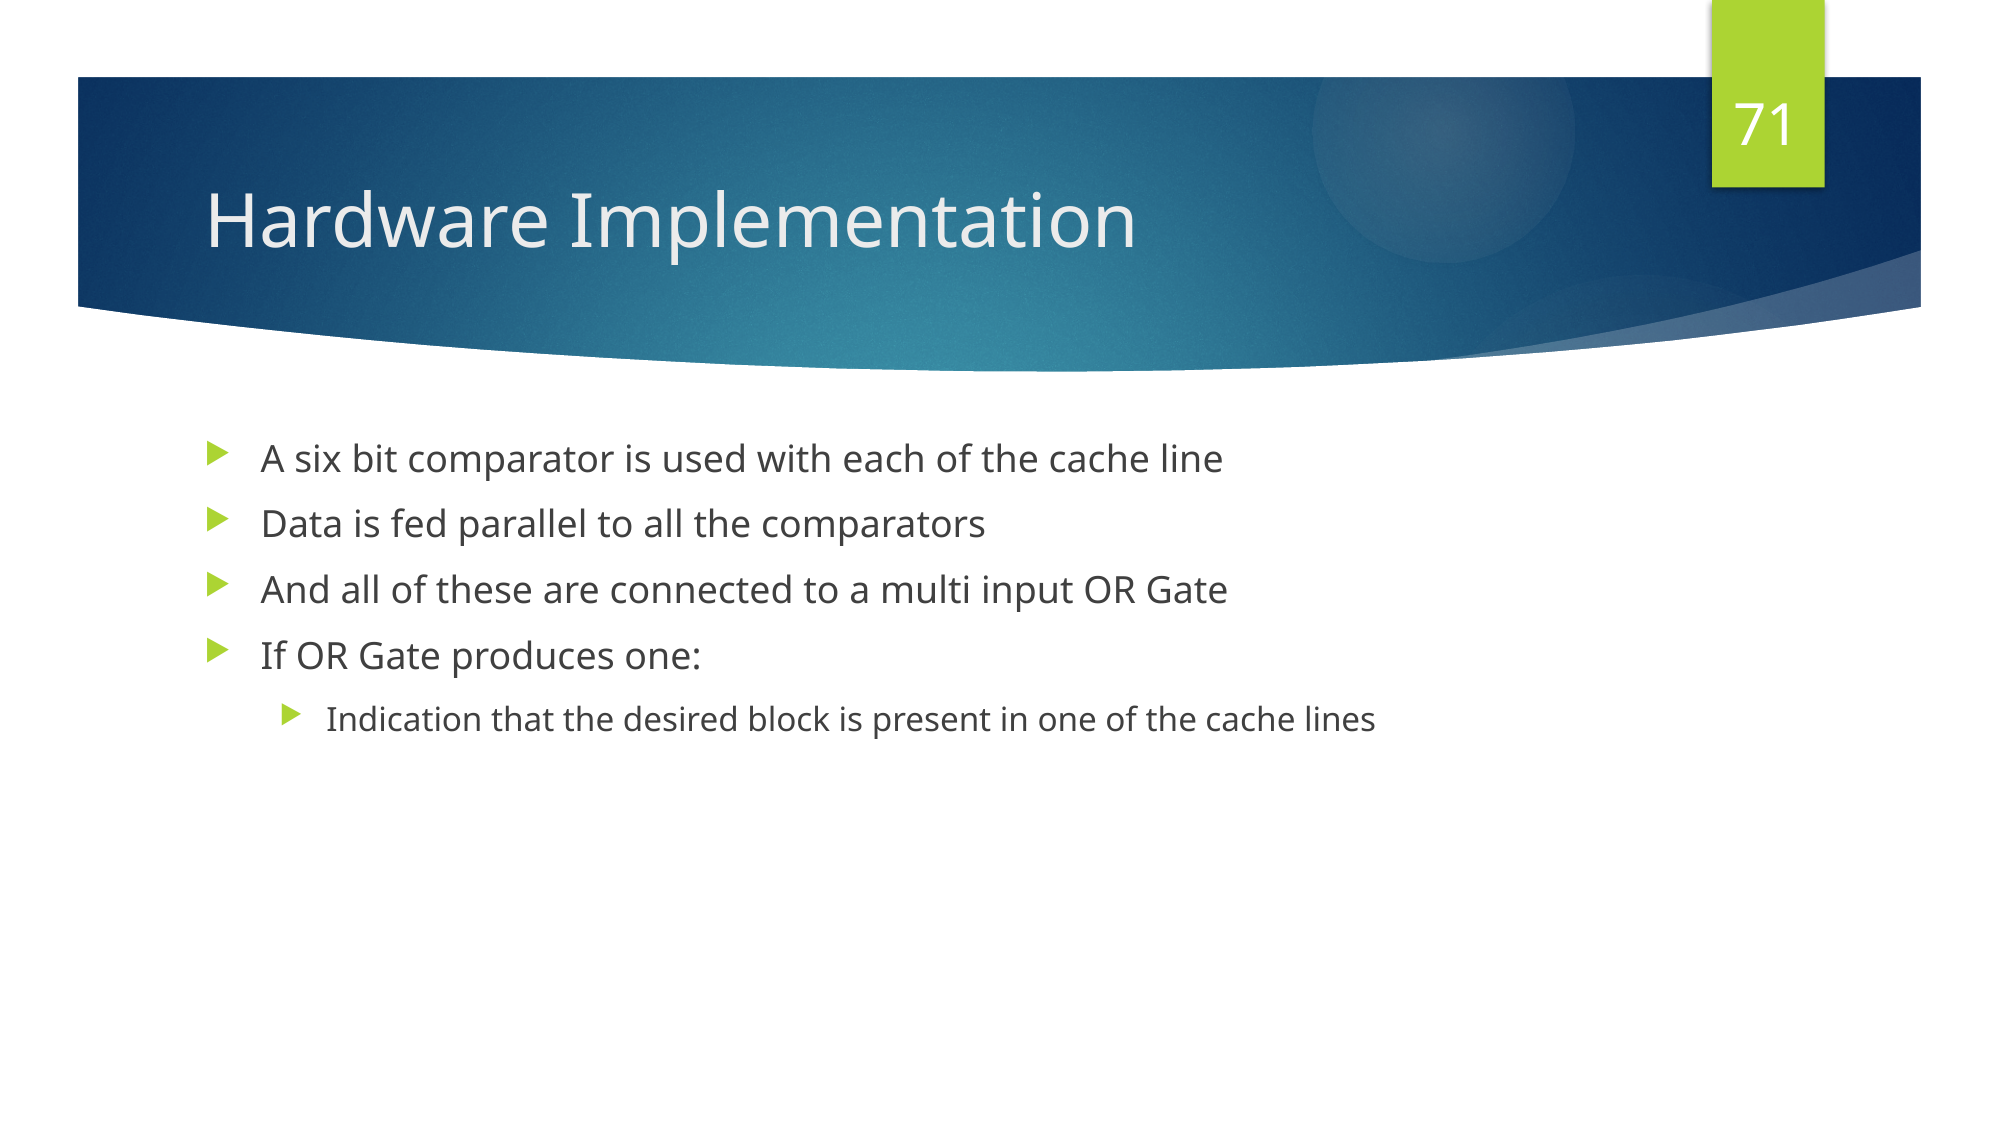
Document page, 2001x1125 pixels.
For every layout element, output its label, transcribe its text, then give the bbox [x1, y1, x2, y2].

slide_number 71 [1698, 48, 1836, 175]
title Hardware Implementation [189, 159, 1627, 276]
list A six bit comparator is used with each of the cache line Data is fed parallel to all the comparators And all of these are connected to a multi input OR Gate If OR Gate produces one: Indication that the desired block is present in one of the cache lines [189, 427, 1627, 988]
